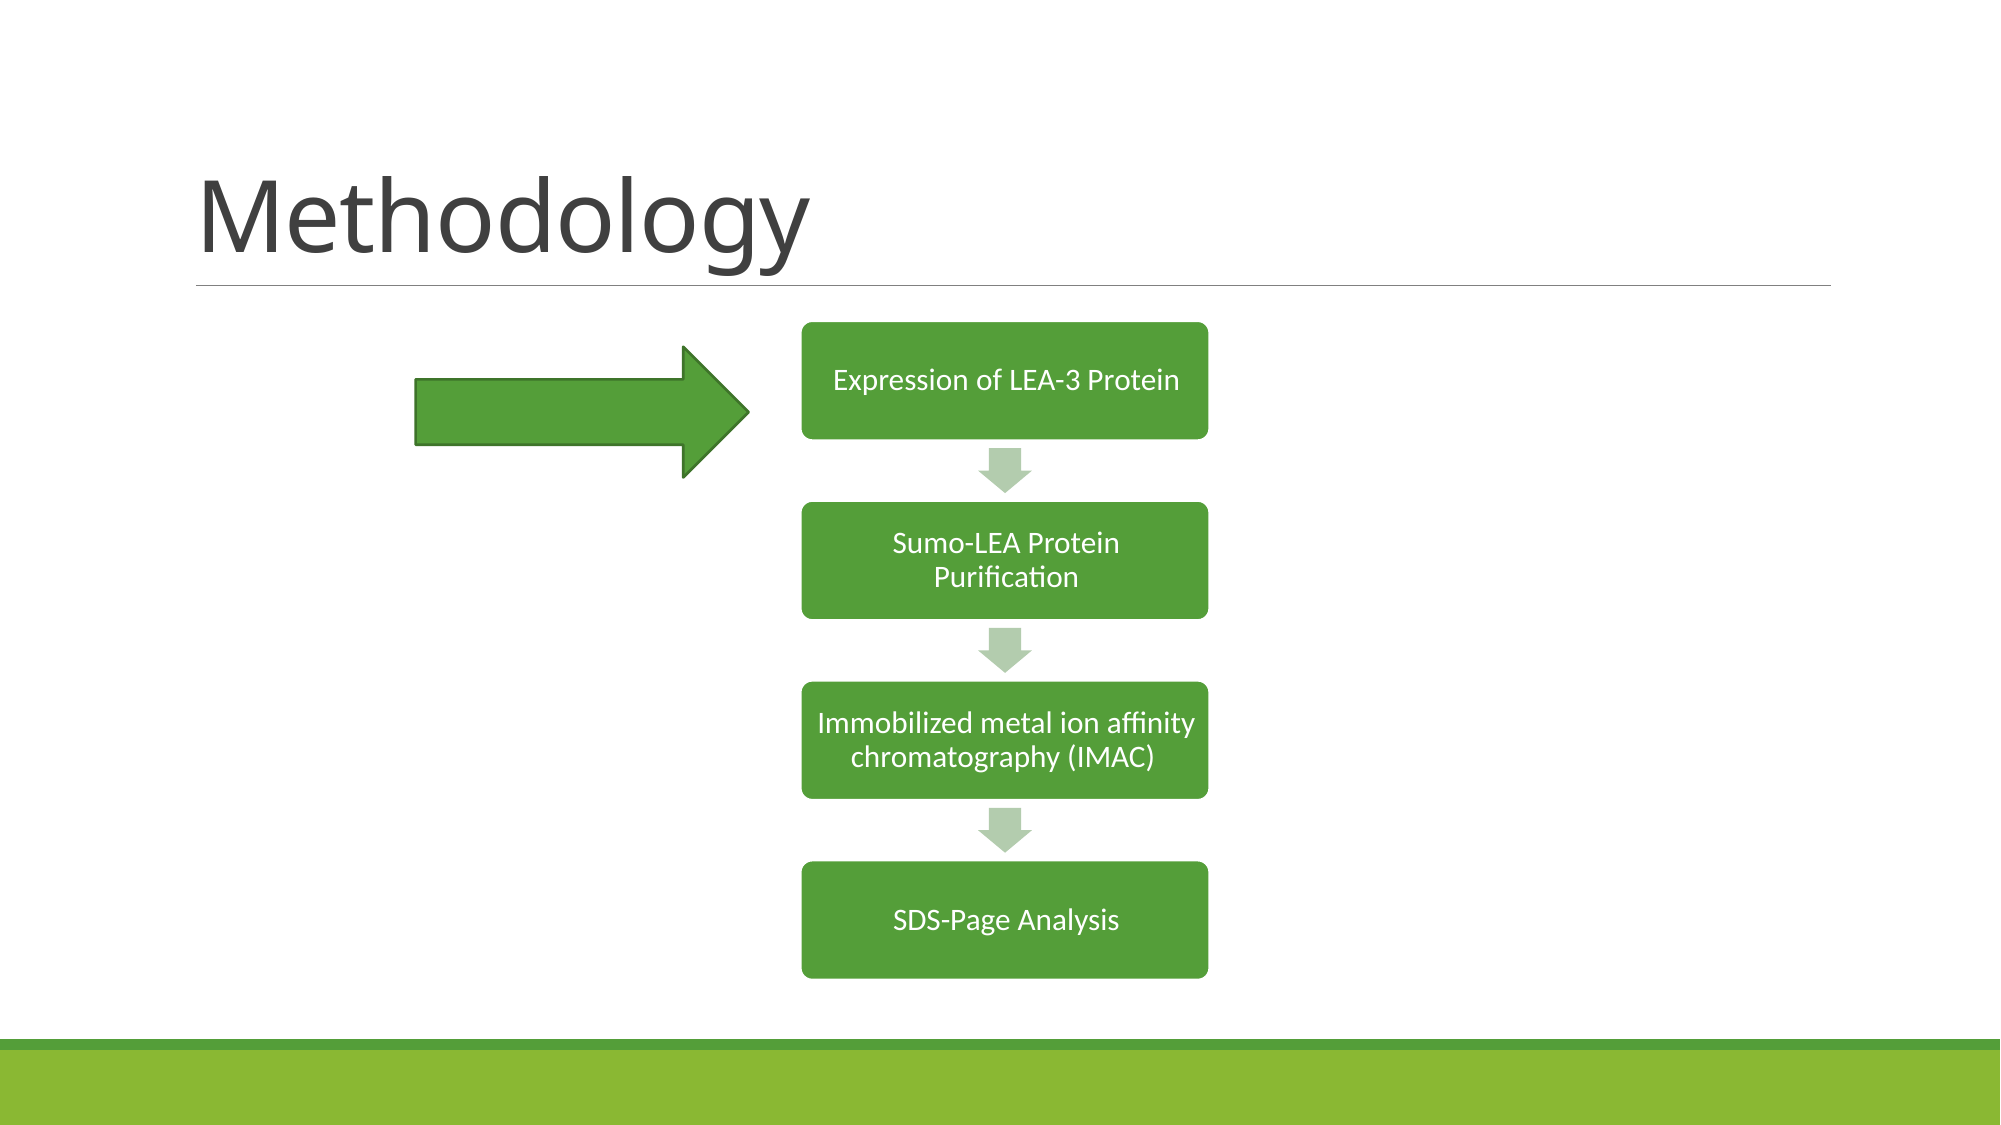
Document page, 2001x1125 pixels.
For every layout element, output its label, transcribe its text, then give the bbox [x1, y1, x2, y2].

text_box [414, 345, 750, 479]
title Methodology [180, 42, 1830, 281]
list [799, 319, 1211, 981]
